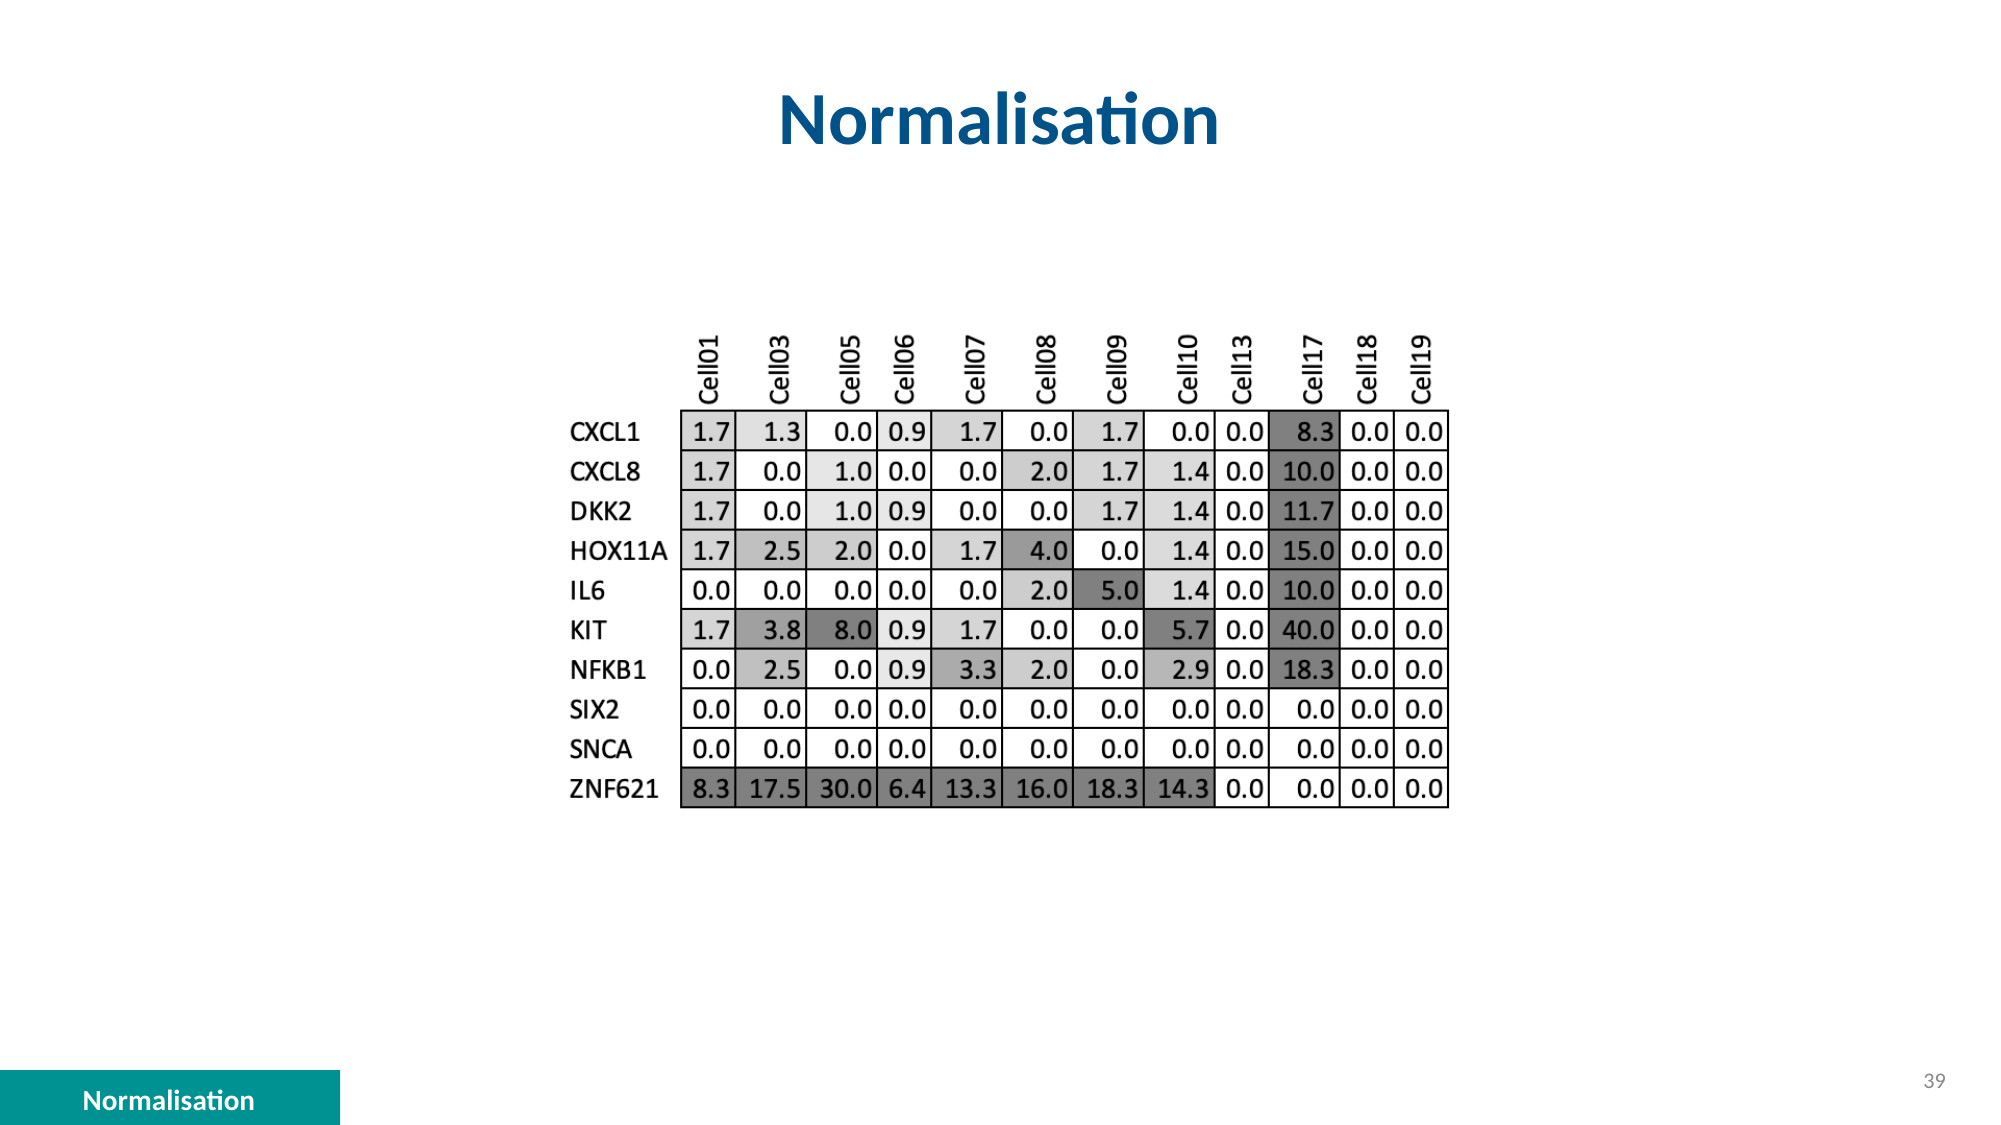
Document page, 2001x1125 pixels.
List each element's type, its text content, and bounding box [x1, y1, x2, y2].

picture [527, 299, 1473, 826]
title Normalisation [0, 20, 2000, 209]
text_box Normalisation [0, 1070, 341, 1125]
